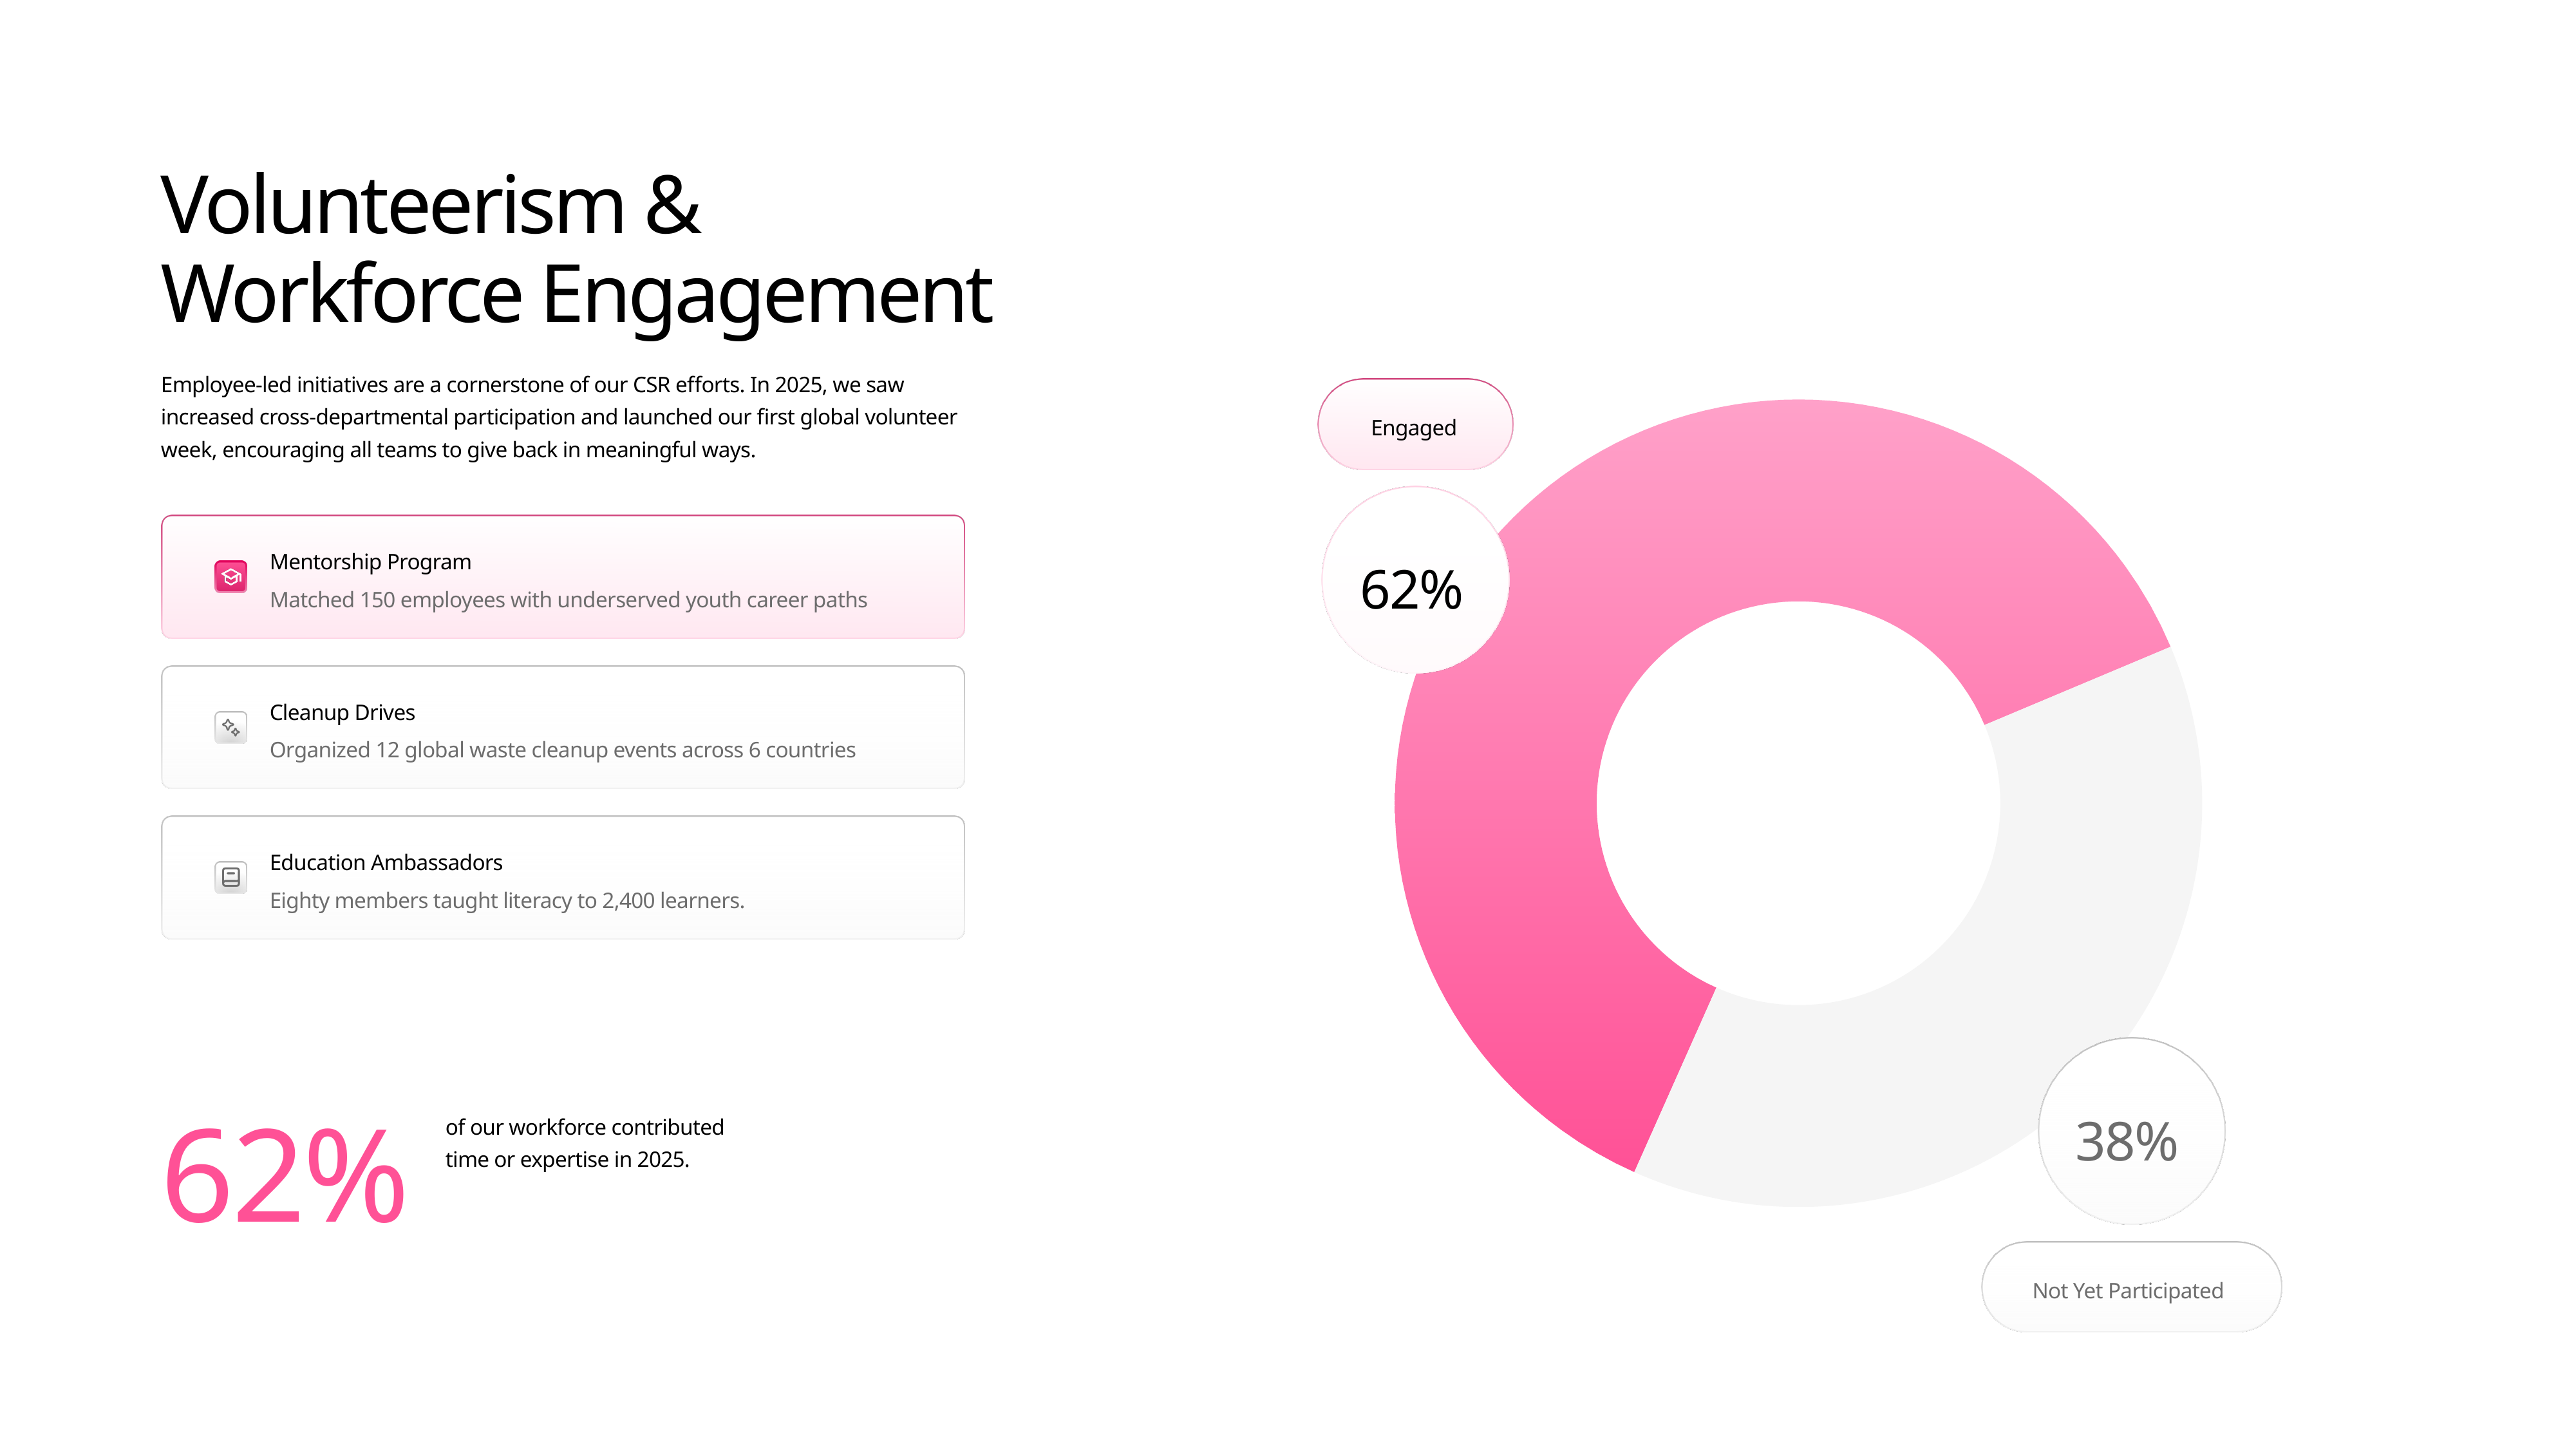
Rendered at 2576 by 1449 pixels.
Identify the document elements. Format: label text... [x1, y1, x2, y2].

text_box Volunteerism & Workforce Engagement [160, 160, 1044, 365]
picture [160, 815, 965, 940]
chart [1202, 383, 2395, 1224]
text_box of our workforce contributed time or expertise in 2025. [460, 1106, 738, 1179]
text_box Employee-led initiatives are a cornerstone of our CSR efforts. In 2025, we saw increased cross-departmental participation and launched our first global volunteer week, encouraging all teams to give back in meaningful ways. [161, 365, 997, 469]
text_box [1981, 1241, 2282, 1332]
text_box 62% [160, 1054, 460, 1291]
picture [1321, 486, 1509, 674]
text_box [2037, 1037, 2226, 1226]
picture [160, 665, 965, 789]
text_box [1317, 378, 1514, 470]
picture [160, 515, 965, 639]
